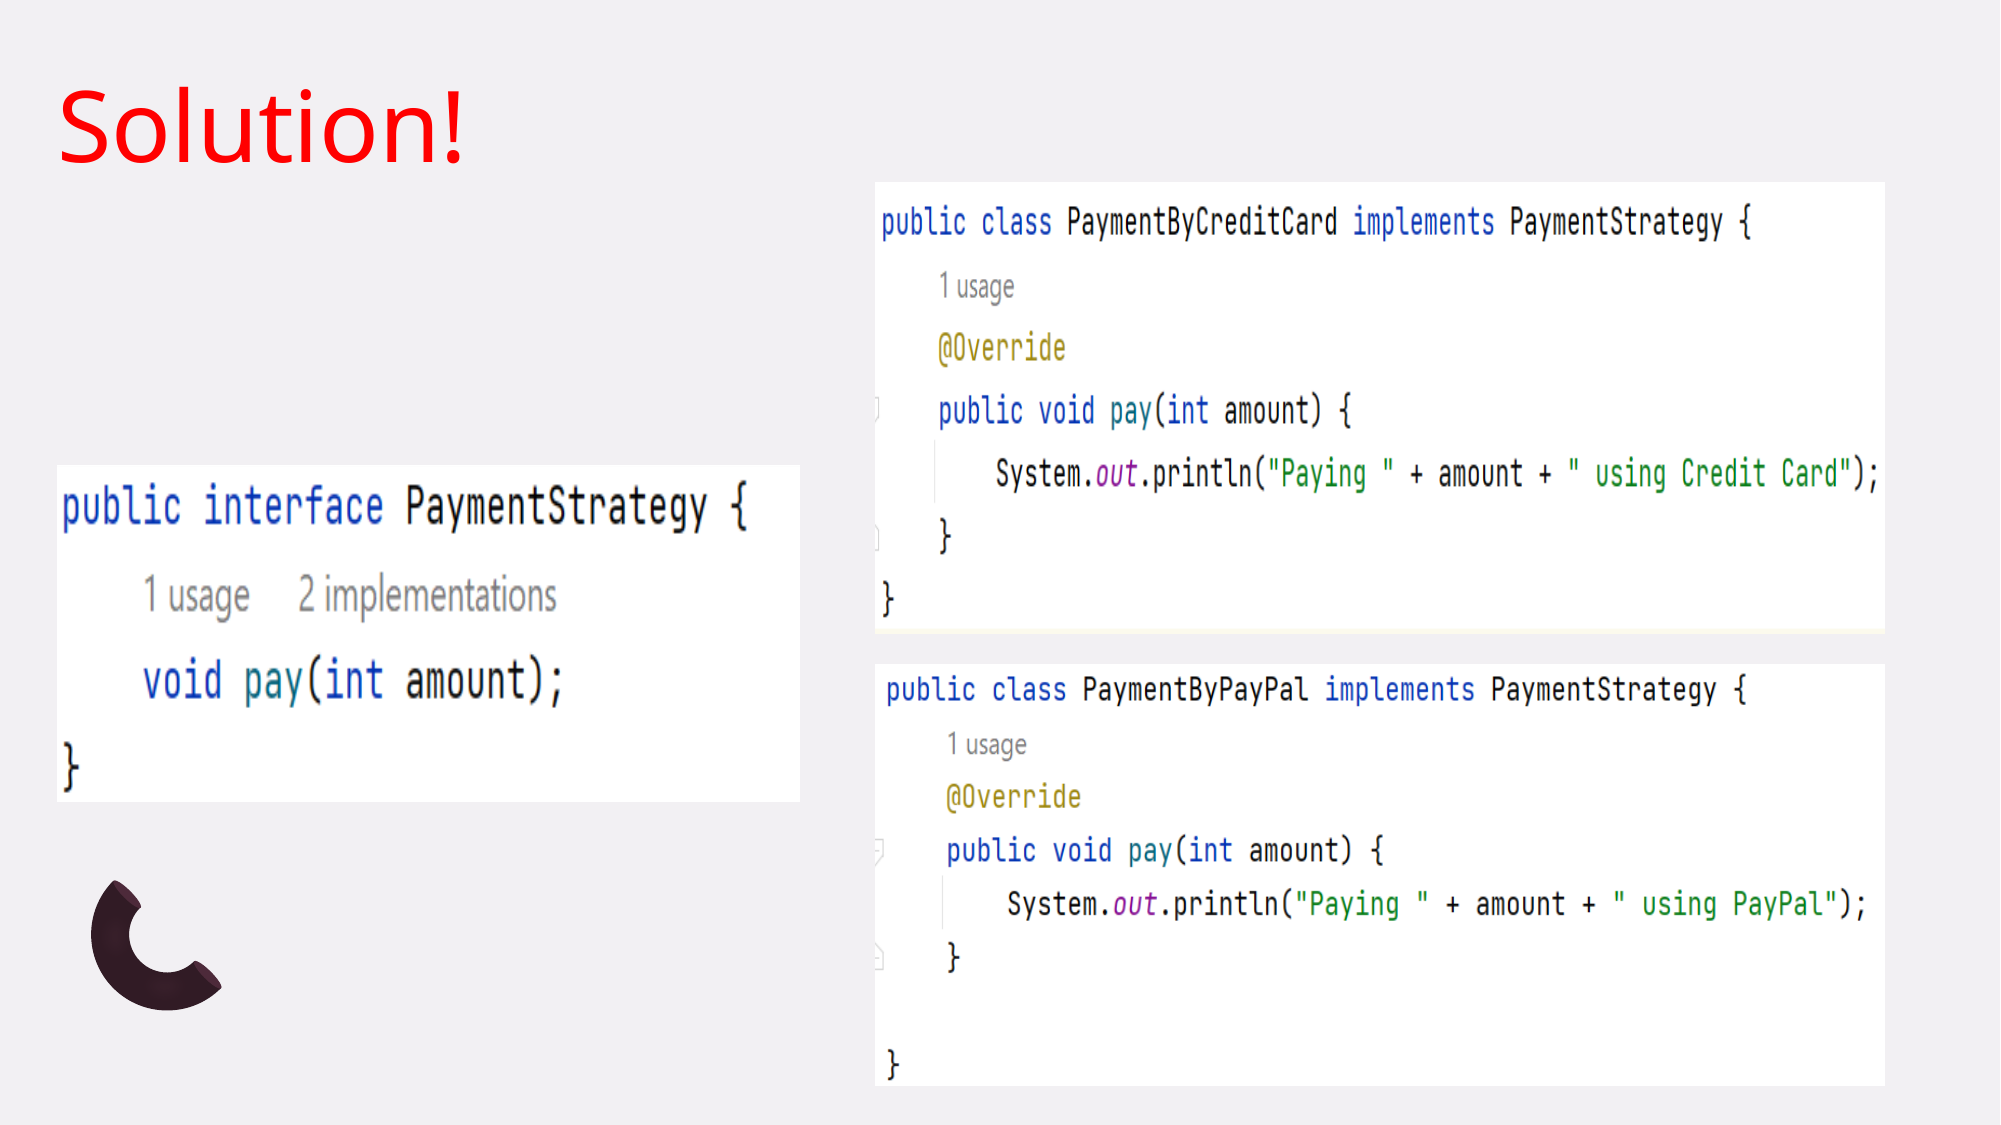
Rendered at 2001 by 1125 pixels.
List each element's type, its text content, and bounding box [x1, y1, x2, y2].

picture [57, 465, 800, 802]
picture [875, 182, 1885, 634]
picture [875, 664, 1885, 1086]
title Solution! [57, 63, 1000, 183]
